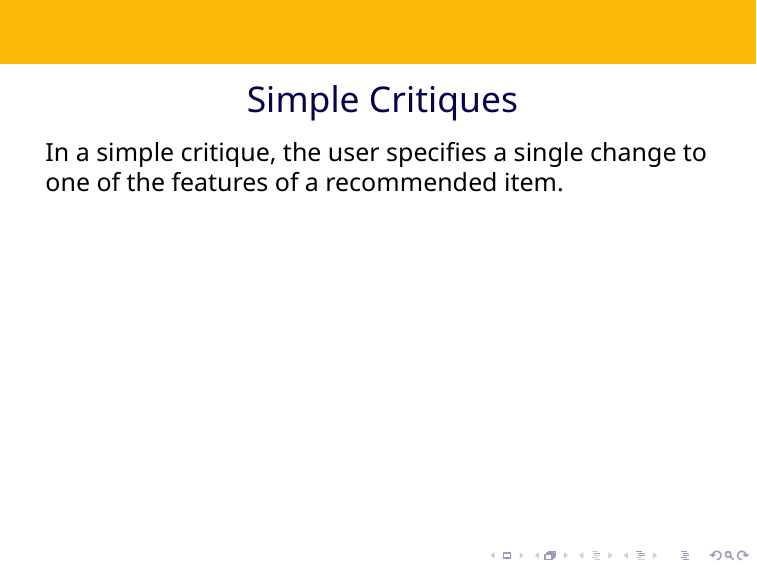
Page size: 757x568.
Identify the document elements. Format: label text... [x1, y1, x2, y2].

title Simple Critiques [37, 51, 719, 132]
list In a simple critique, the user specifies a single change to one of the features of a recommended item. [37, 132, 719, 508]
